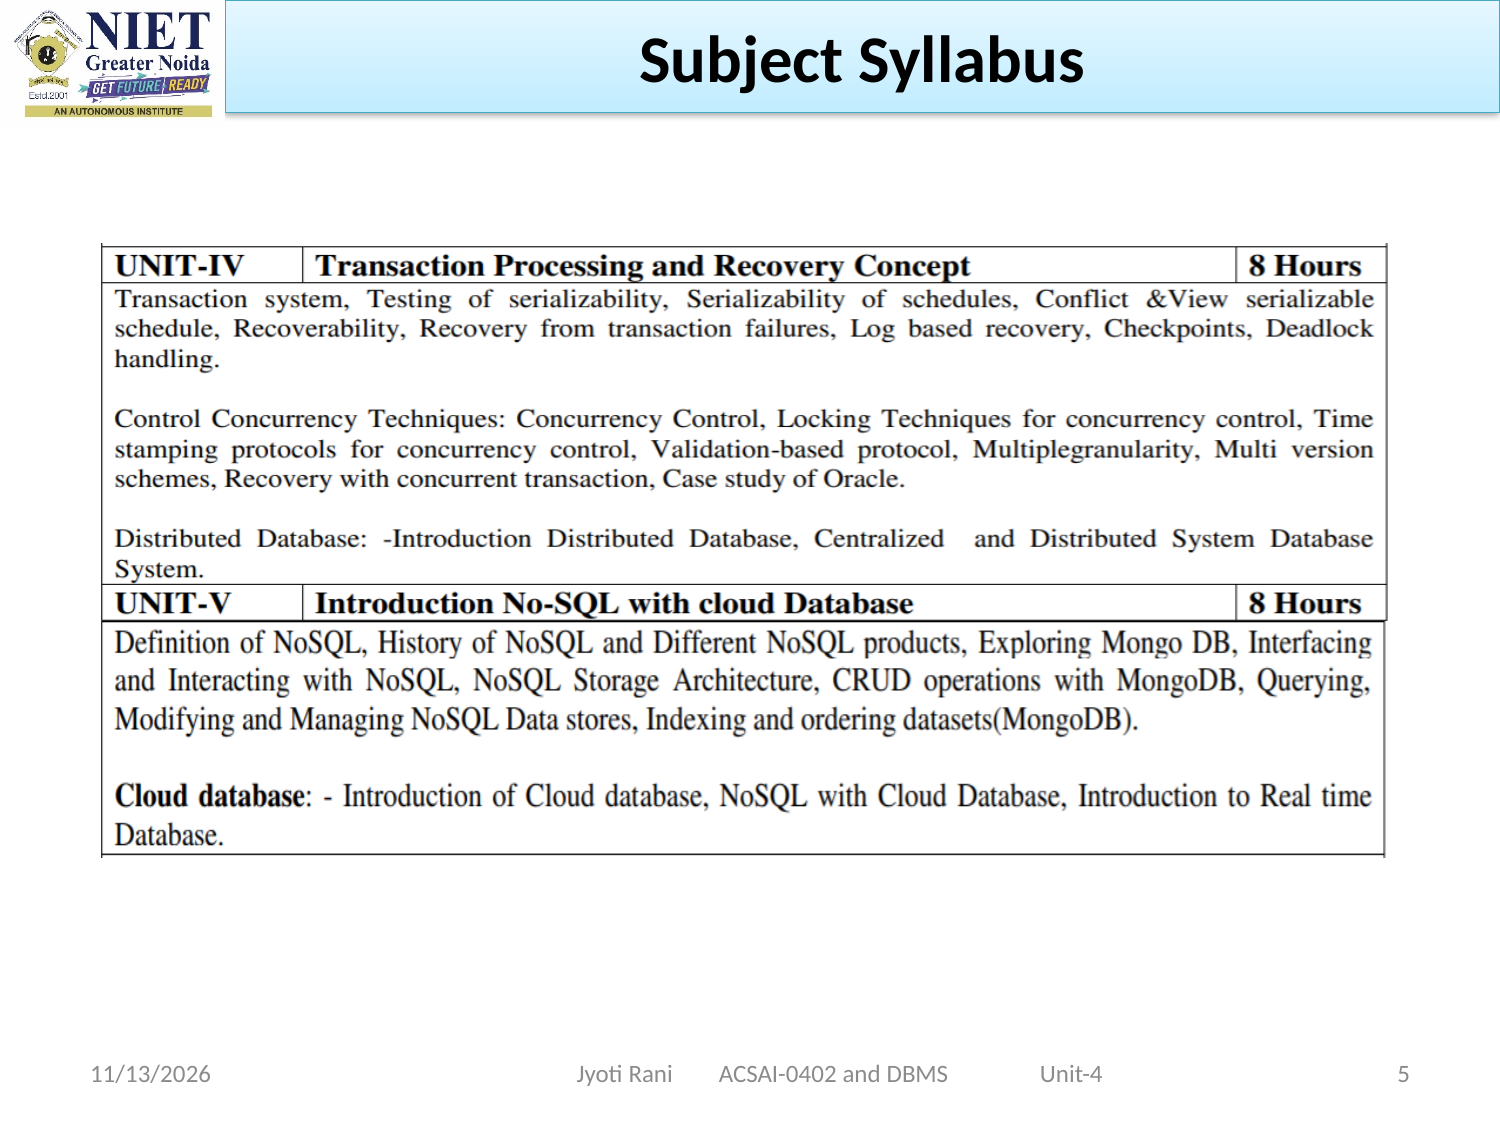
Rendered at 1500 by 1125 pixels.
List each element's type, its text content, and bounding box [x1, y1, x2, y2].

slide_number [75, 1042, 387, 1103]
text_box Subject Syllabus [226, 0, 1500, 113]
slide_number 5 [1074, 1042, 1425, 1103]
picture [99, 243, 1388, 858]
picture [0, 0, 226, 128]
footer Jyoti Rani ACSAI-0402 and DBMS Unit-4 [387, 1042, 1074, 1103]
